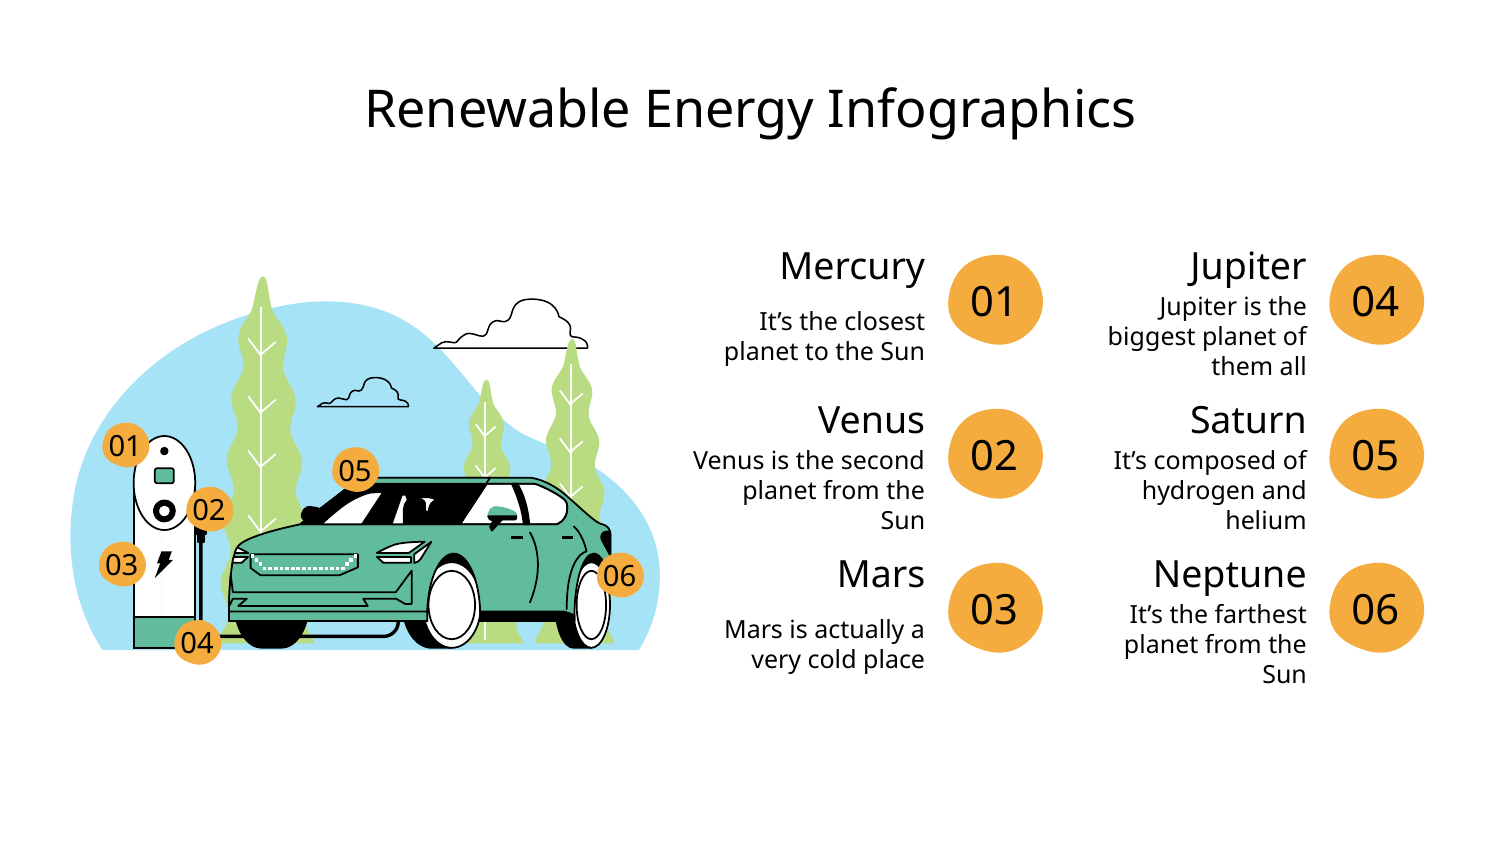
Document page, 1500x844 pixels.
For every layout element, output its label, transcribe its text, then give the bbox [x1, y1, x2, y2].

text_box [692, 382, 926, 525]
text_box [692, 228, 926, 371]
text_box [97, 541, 152, 587]
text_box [64, 276, 662, 651]
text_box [1326, 408, 1436, 499]
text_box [692, 536, 926, 679]
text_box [1073, 536, 1308, 679]
title Renewable Energy Infographics [75, 67, 1427, 146]
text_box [945, 562, 1054, 653]
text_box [1073, 228, 1308, 371]
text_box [184, 486, 239, 532]
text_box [945, 254, 1054, 345]
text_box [1326, 562, 1436, 653]
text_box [330, 446, 385, 493]
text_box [595, 552, 650, 598]
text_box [945, 408, 1054, 499]
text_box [1073, 382, 1308, 525]
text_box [100, 422, 155, 468]
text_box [1326, 254, 1436, 345]
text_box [172, 619, 227, 665]
